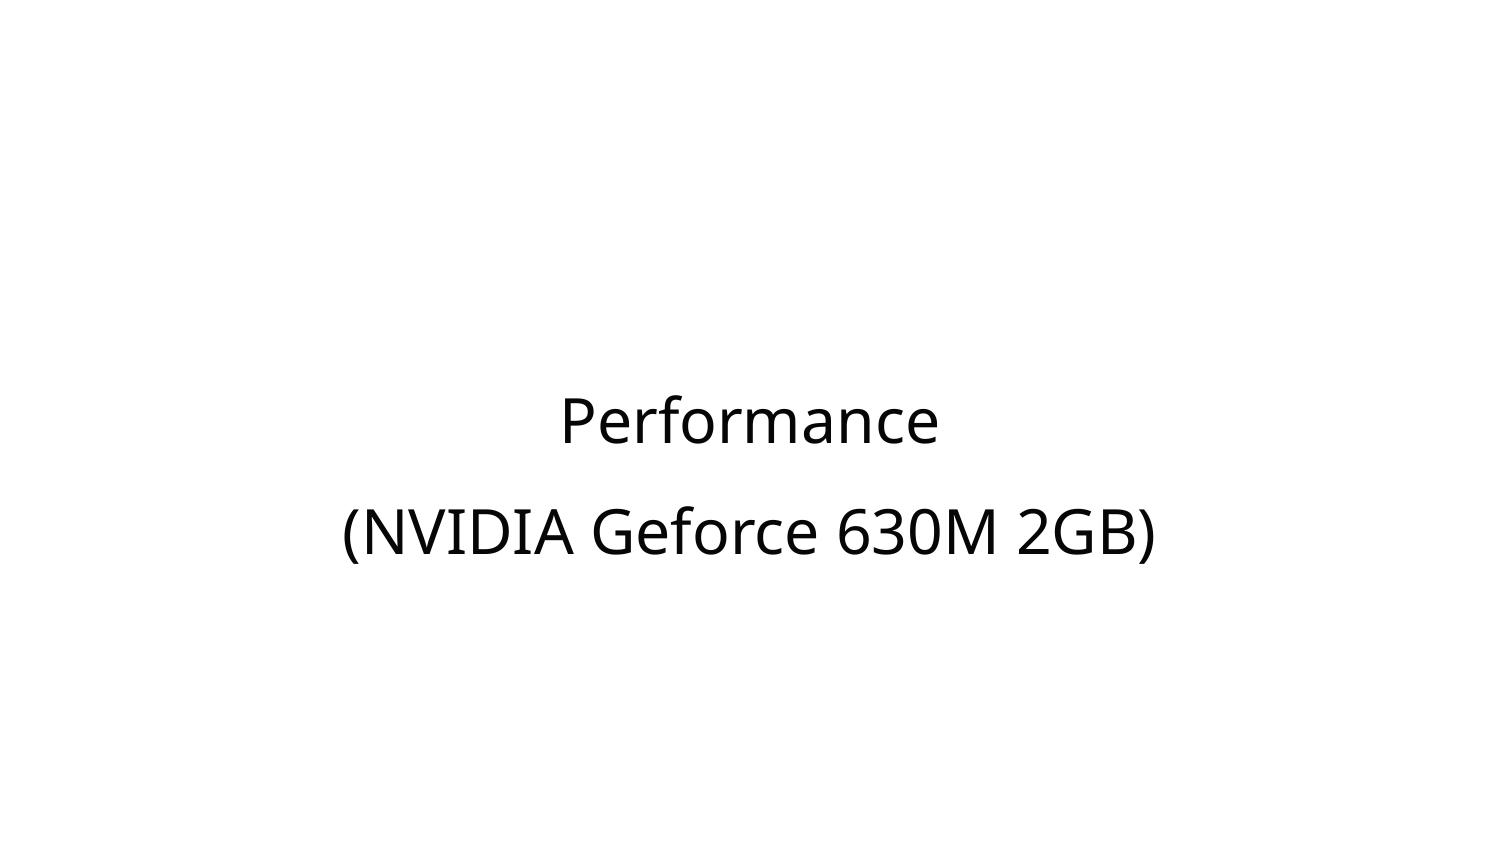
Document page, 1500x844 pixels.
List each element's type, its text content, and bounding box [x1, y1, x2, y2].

title (NVIDIA Geforce 630M 2GB) [54, 477, 1445, 589]
title Performance [54, 366, 1445, 477]
